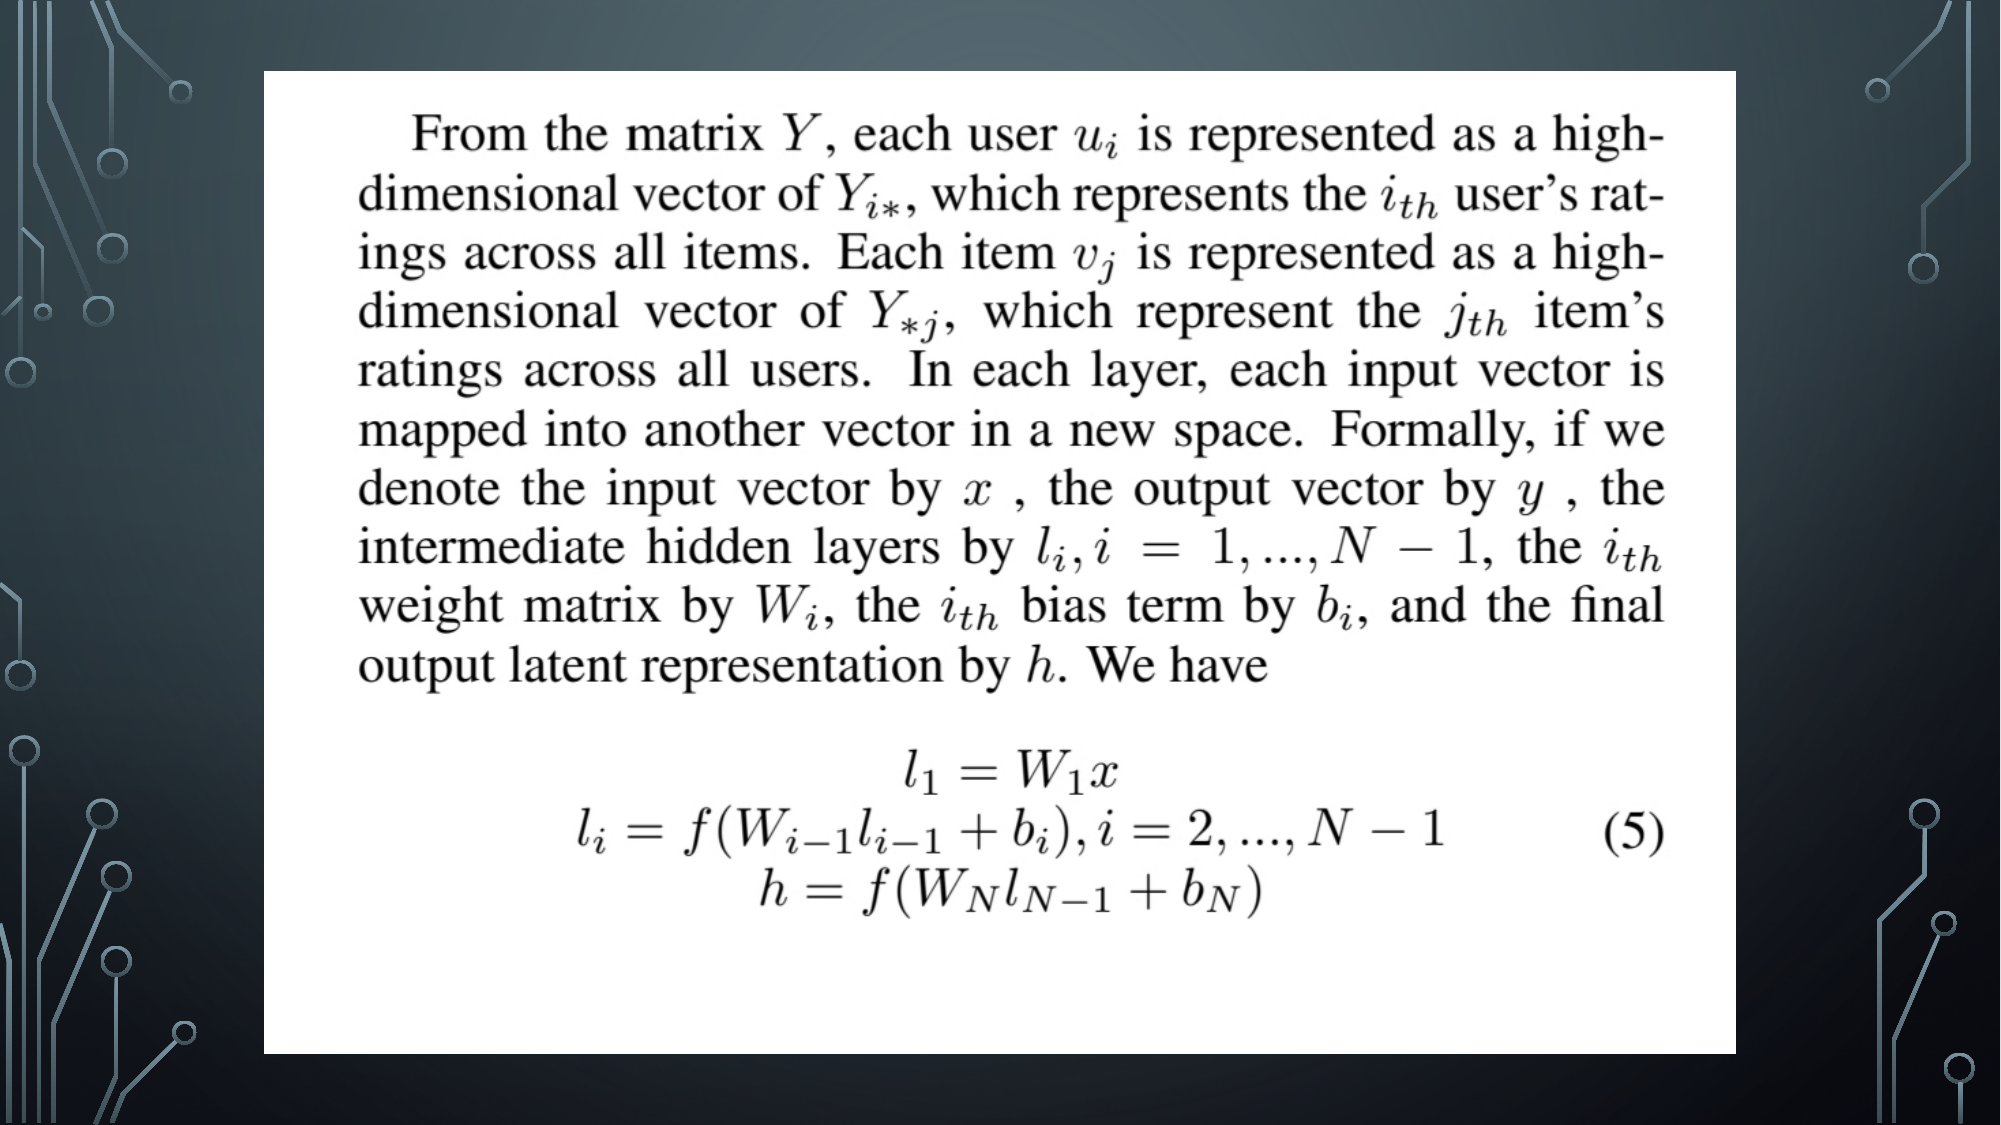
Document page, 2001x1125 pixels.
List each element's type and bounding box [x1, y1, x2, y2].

picture [264, 71, 1736, 1054]
